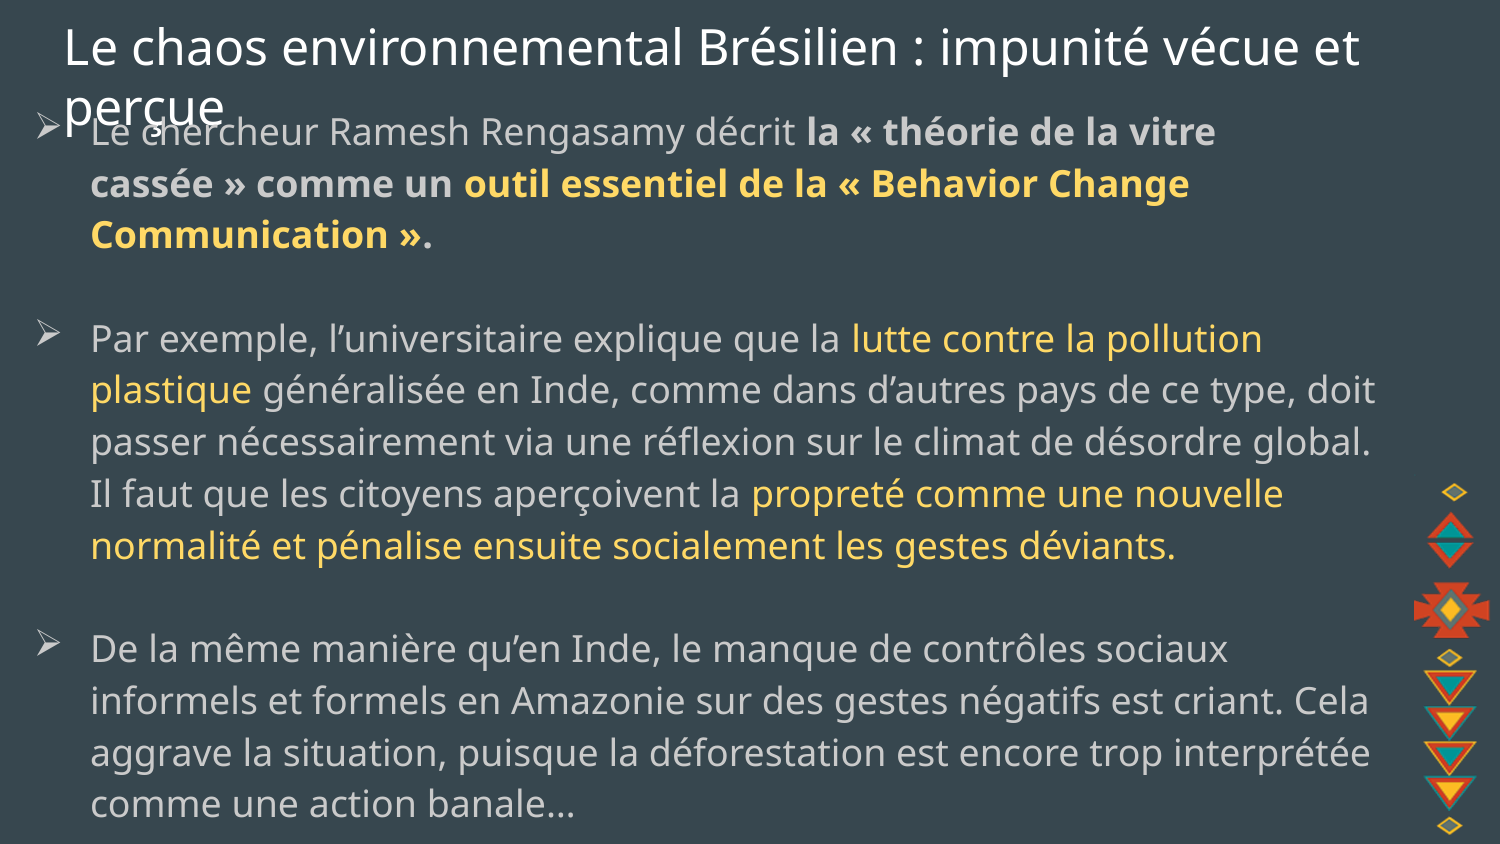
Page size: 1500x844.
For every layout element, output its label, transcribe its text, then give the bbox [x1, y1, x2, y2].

picture [1413, 468, 1500, 844]
title Le chaos environnemental Brésilien : impunité vécue et perçue [48, 0, 1447, 94]
list Le chercheur Ramesh Rengasamy décrit la « théorie de la vitre cassée » comme un outil essentiel de la « Behavior Change Communication ». Par exemple, l’universitaire explique que la lutte contre la pollution plastique généralisée en Inde, comme dans d’autres pays de ce type, doit passer nécessairement via une réflexion sur le climat de désordre global. Il faut que les citoyens aperçoivent la propreté comme une nouvelle normalité et pénalise ensuite socialement les gestes déviants. De la même manière qu’en Inde, le manque de contrôles sociaux informels et formels en Amazonie sur des gestes négatifs est criant. Cela aggrave la situation, puisque la déforestation est encore trop interprétée comme une action banale… Rengasamy, R. University course « Behavioural Change Communication », National Institute of Rural Development and Panchayati Raj, India, 2016. [Consulté en ligne le 3 avril 2022 http://nirdpr.org.in/nird_docs/sb/doc7.pdf] [0, 86, 1398, 647]
